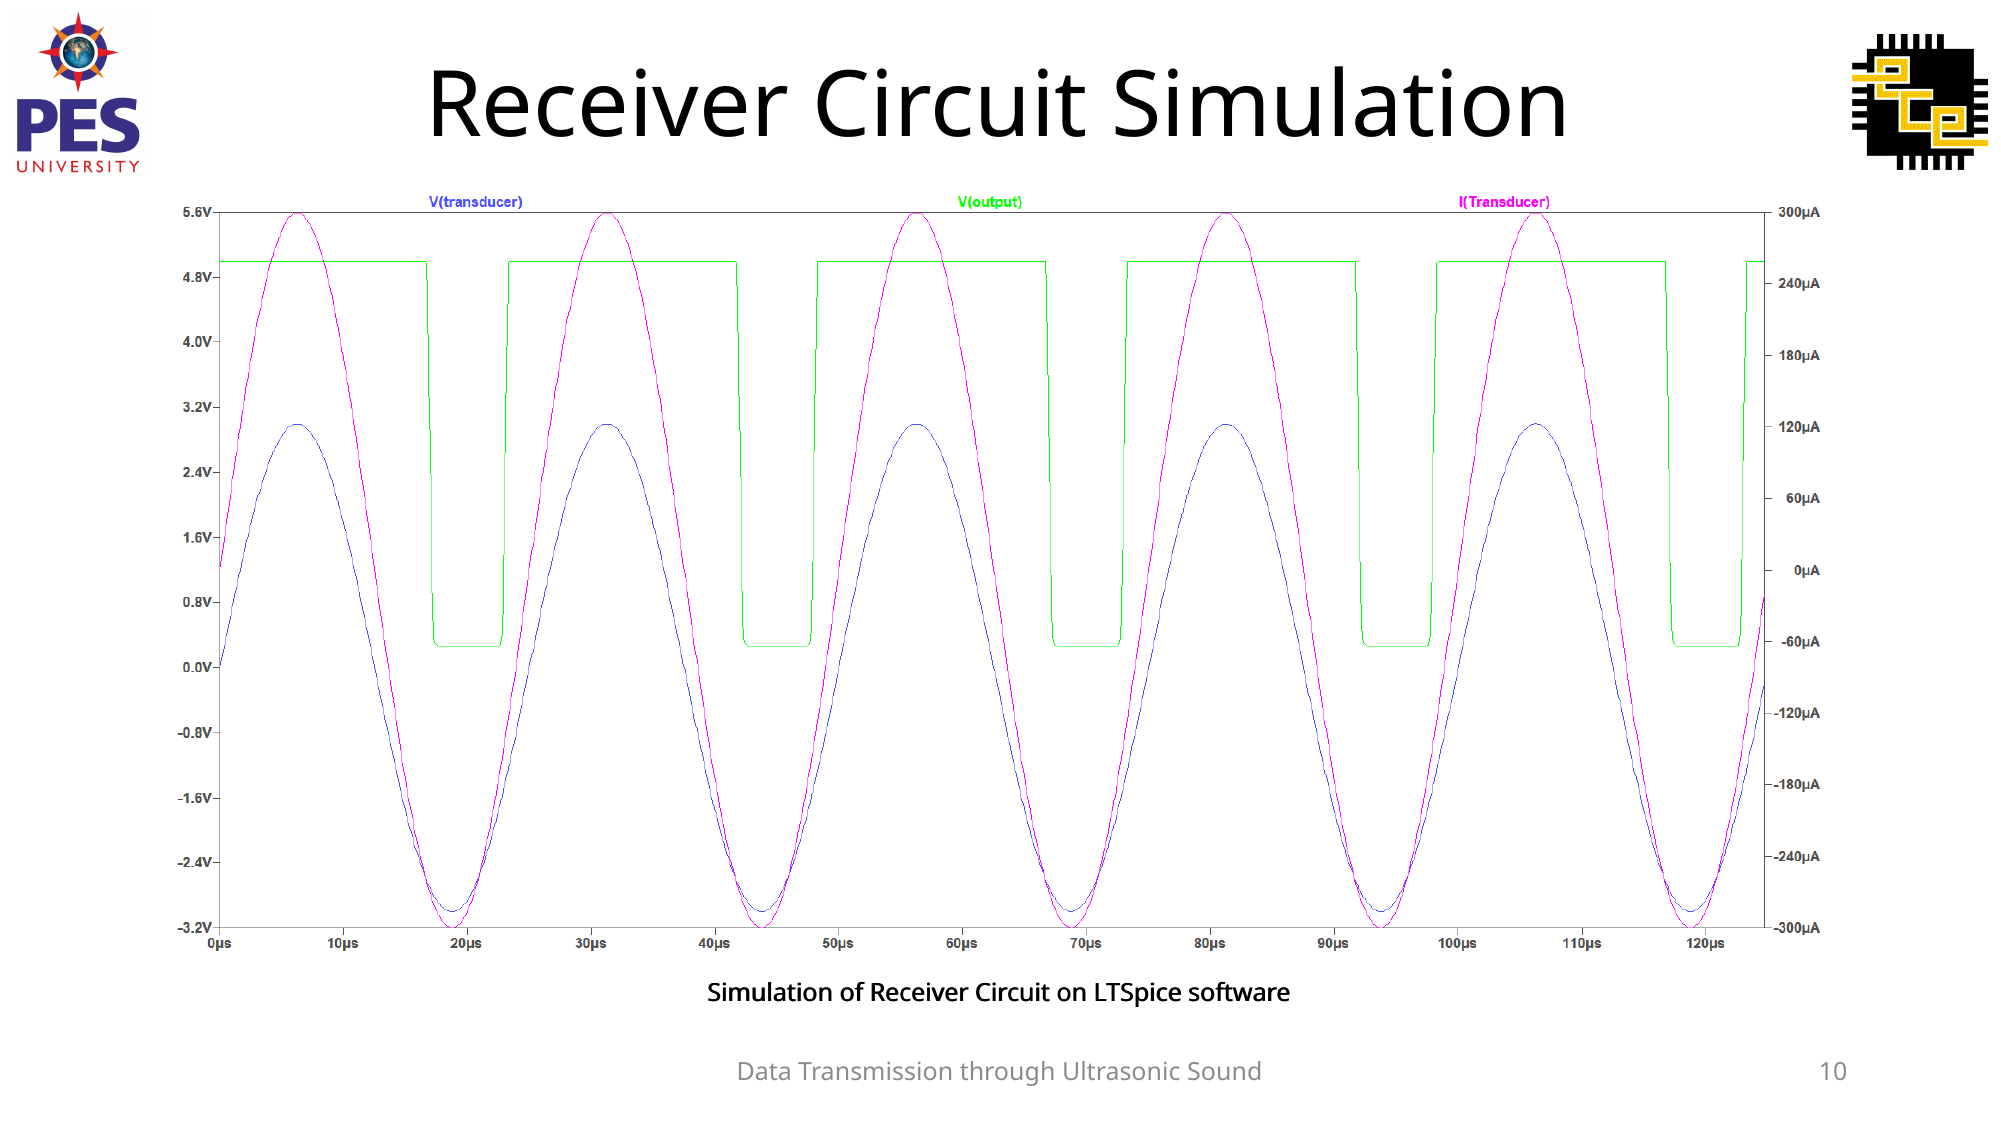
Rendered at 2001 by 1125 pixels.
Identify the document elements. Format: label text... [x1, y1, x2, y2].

slide_number 10 [1412, 1042, 1863, 1103]
footer Data Transmission through Ultrasonic Sound [662, 1042, 1338, 1103]
picture [10, 7, 147, 177]
picture [177, 195, 1821, 952]
text_box Simulation of Receiver Circuit on LTSpice software [334, 969, 1666, 1014]
picture [1852, 34, 1988, 170]
title Receiver Circuit Simulation [146, 36, 1853, 178]
